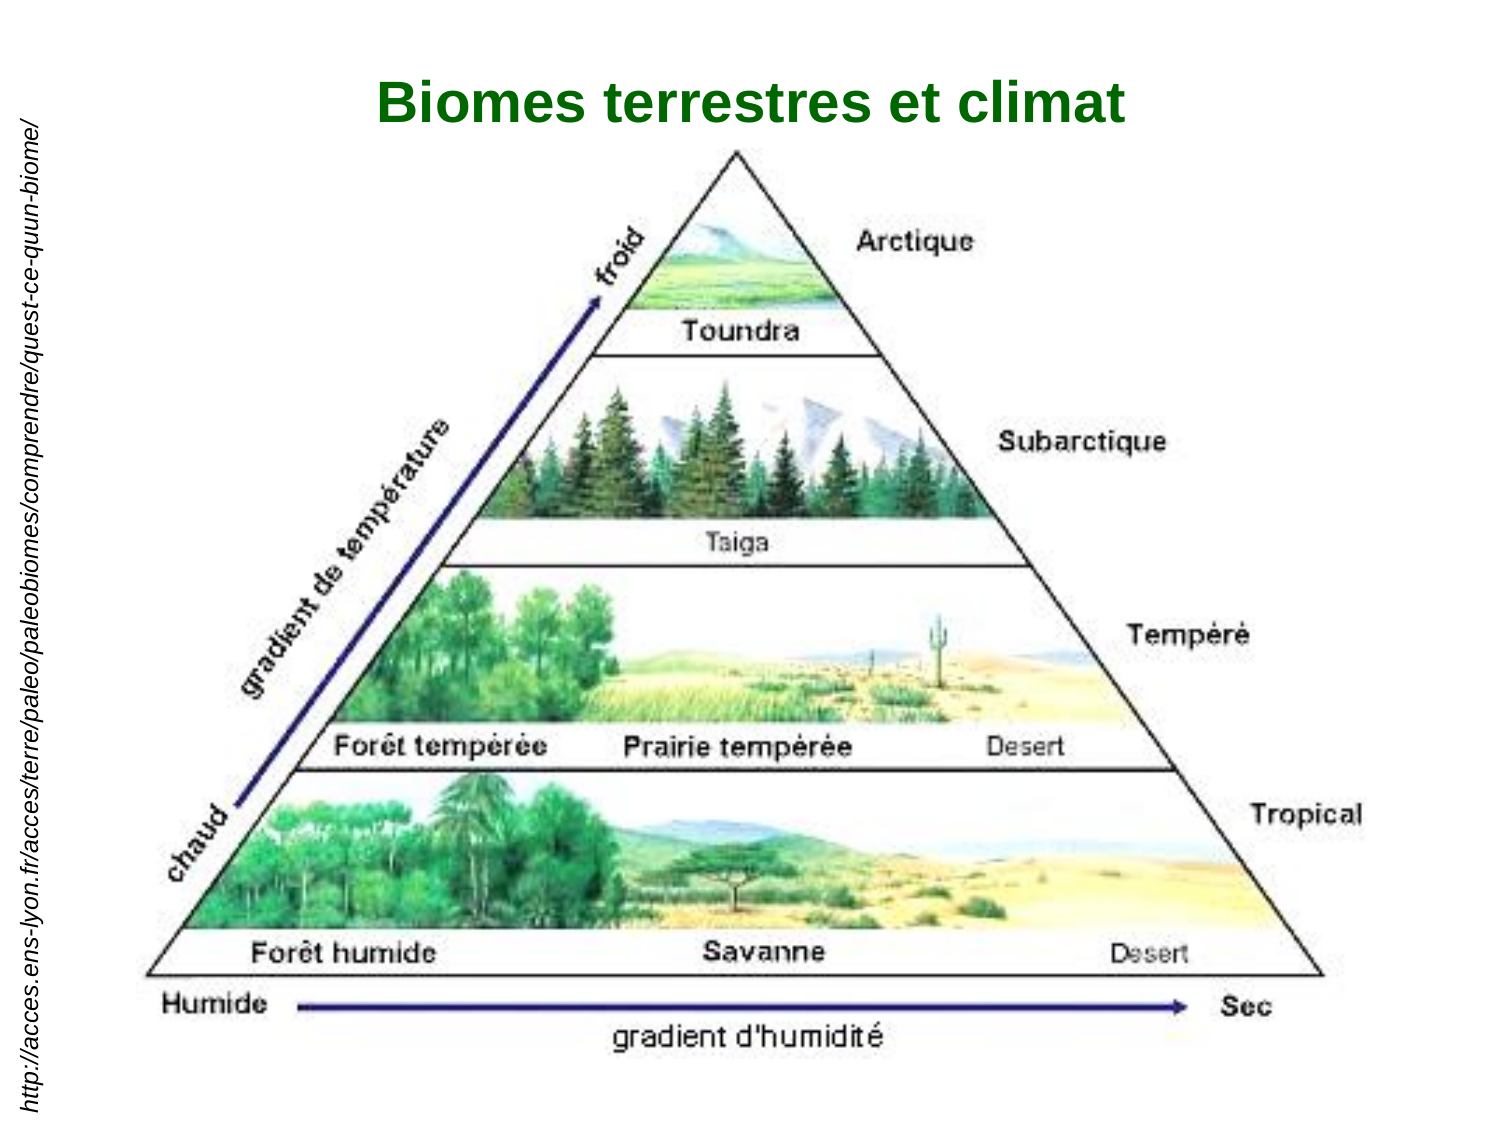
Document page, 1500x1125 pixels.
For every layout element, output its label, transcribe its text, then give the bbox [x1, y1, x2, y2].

text_box http://acces.ens-lyon.fr/acces/terre/paleo/paleobiomes/comprendre/quest-ce-quun-biome/ [5, 19, 51, 1125]
picture [135, 148, 1377, 1059]
title Biomes terrestres et climat [76, 5, 1427, 193]
